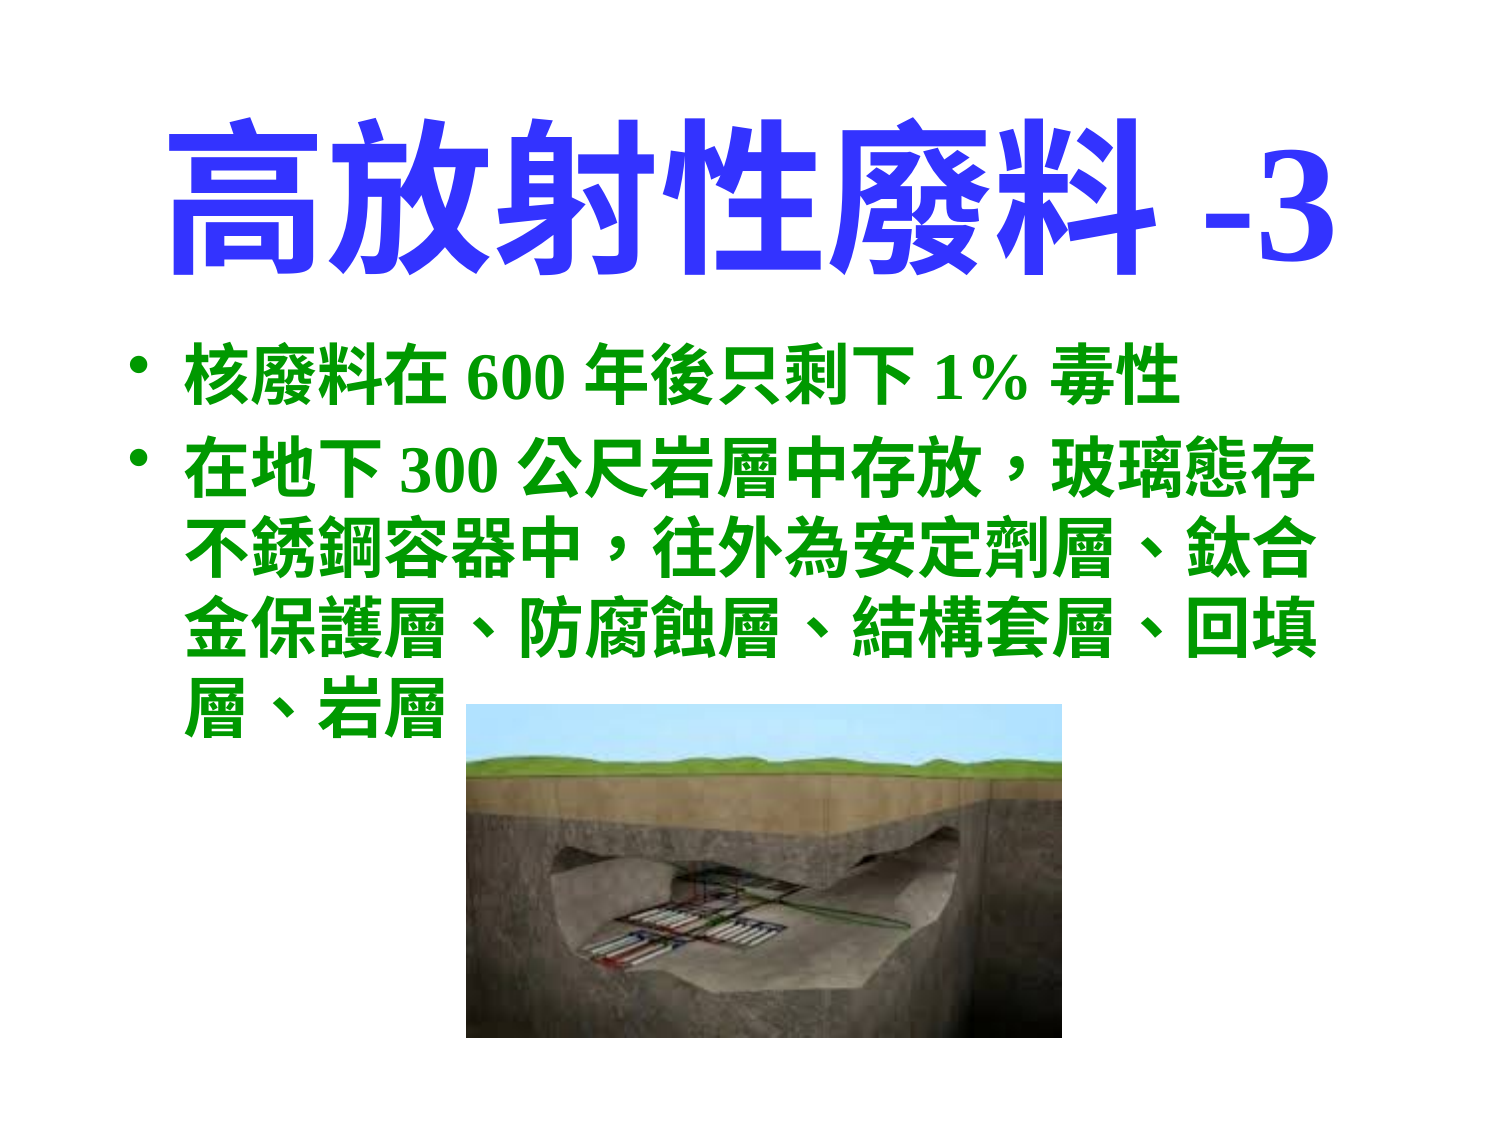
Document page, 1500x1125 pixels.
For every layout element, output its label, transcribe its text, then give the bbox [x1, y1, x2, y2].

picture [465, 703, 1063, 1038]
title 高放射性廢料-3 [112, 99, 1388, 288]
list 核廢料在600年後只剩下1%毒性 在地下300公尺岩層中存放，玻璃態存不銹鋼容器中，往外為安定劑層、鈦合金保護層、防腐蝕層、結構套層、回填層、岩層 [112, 324, 1388, 1000]
